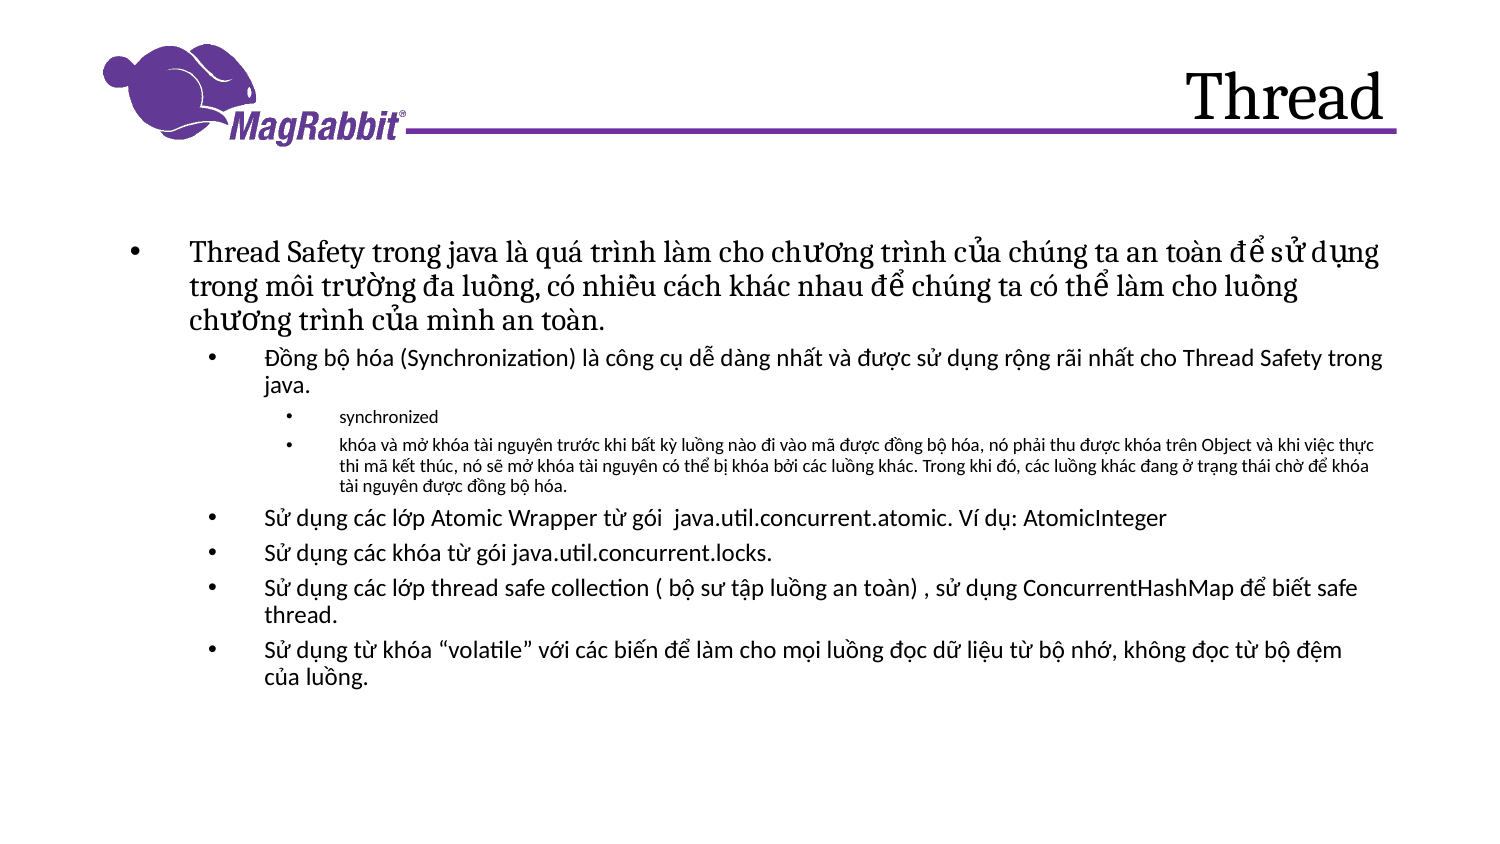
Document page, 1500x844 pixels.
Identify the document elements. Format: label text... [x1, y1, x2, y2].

title Thread [563, 44, 1397, 150]
picture [103, 44, 406, 150]
list Thread Safety trong java là quá trình làm cho chương trình của chúng ta an toàn để sử dụng trong môi trường đa luồng, có nhiều cách khác nhau để chúng ta có thể làm cho luồng chương trình của mình an toàn. Đồng bộ hóa (Synchronization) là công cụ dễ dàng nhất và được sử dụng rộng rãi nhất cho Thread Safety trong java. synchronized khóa và mở khóa tài nguyên trước khi bất kỳ luồng nào đi vào mã được đồng bộ hóa, nó phải thu được khóa trên Object và khi việc thực thi mã kết thúc, nó sẽ mở khóa tài nguyên có thể bị khóa bởi các luồng khác. Trong khi đó, các luồng khác đang ở trạng thái chờ để khóa tài nguyên được đồng bộ hóa. Sử dụng các lớp Atomic Wrapper từ gói java.util.concurrent.atomic. Ví dụ: AtomicInteger Sử dụng các khóa từ gói java.util.concurrent.locks. Sử dụng các lớp thread safe collection ( bộ sư tập luồng an toàn) , sử dụng ConcurrentHashMap để biết safe thread. Sử dụng từ khóa “volatile” với các biến để làm cho mọi luồng đọc dữ liệu từ bộ nhớ, không đọc từ bộ đệm của luồng. [103, 224, 1397, 760]
